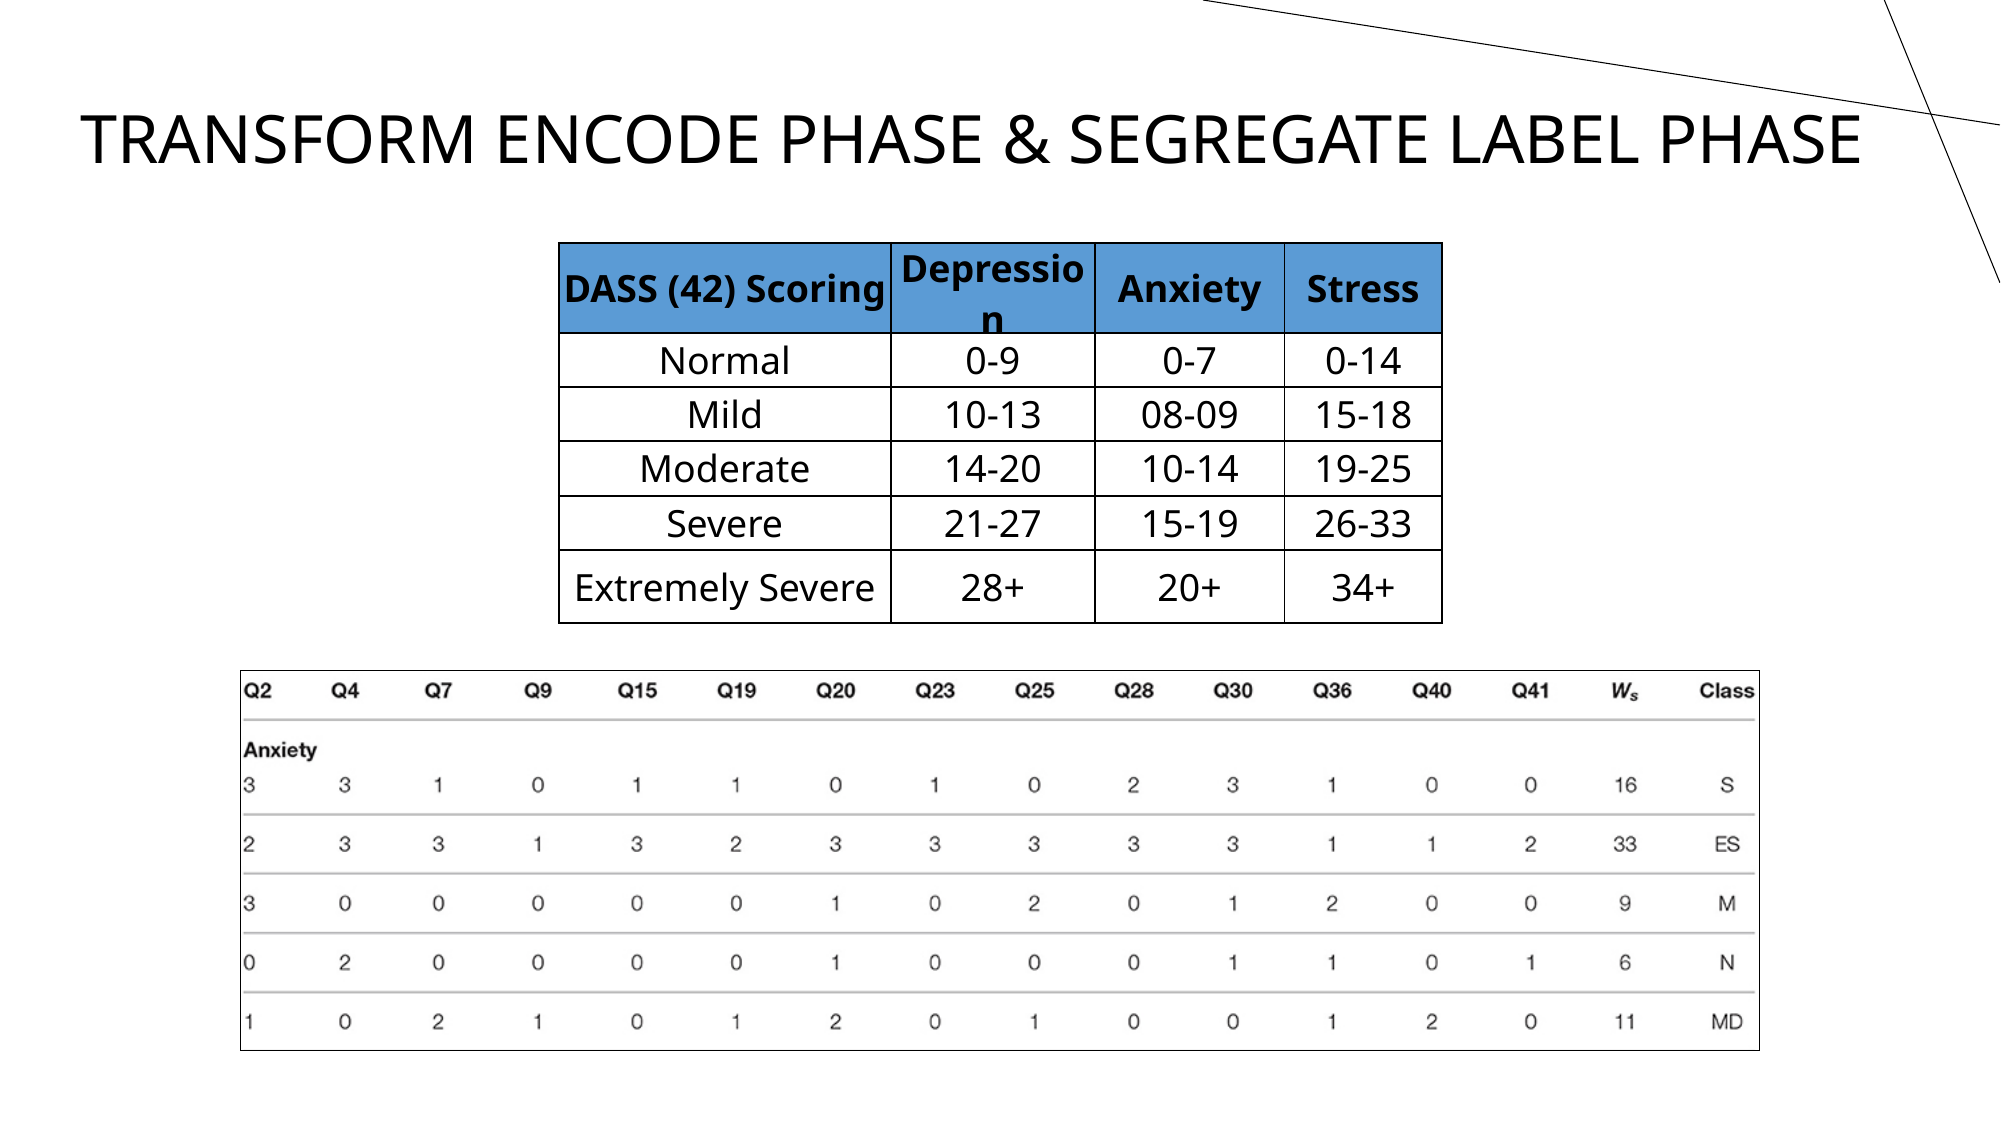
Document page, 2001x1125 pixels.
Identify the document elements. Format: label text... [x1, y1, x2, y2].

table_cell 15-18 [1285, 388, 1441, 440]
table_header DASS (42) Scoring [560, 244, 890, 332]
table_cell Moderate [560, 442, 890, 495]
table_cell 20+ [1096, 551, 1284, 622]
table_cell 10-13 [892, 388, 1094, 440]
table_cell Extremely Severe [560, 551, 890, 622]
table_cell 0-7 [1096, 334, 1284, 386]
table_cell Severe [560, 497, 890, 549]
table_cell Normal [560, 334, 890, 386]
table_cell 10-14 [1096, 442, 1284, 495]
table_cell 0-14 [1285, 334, 1441, 386]
text_box TRANSFORM ENCODE PHASE​ & SEGREGATE LABEL PHASE​ [65, 89, 1937, 185]
table_cell 15-19 [1096, 497, 1284, 549]
table_header Stress [1285, 244, 1441, 332]
table_cell 08-09 [1096, 388, 1284, 440]
table_cell 19-25 [1285, 442, 1441, 495]
table_cell 0-9 [892, 334, 1094, 386]
table_header Anxiety [1096, 244, 1284, 332]
table_cell 21-27 [892, 497, 1094, 549]
picture [240, 670, 1760, 1051]
table_cell 28+ [892, 551, 1094, 622]
table_cell 14-20 [892, 442, 1094, 495]
table_cell 26-33 [1285, 497, 1441, 549]
table_header Depression [892, 244, 1094, 332]
table_cell 34+ [1285, 551, 1441, 622]
table_cell Mild [560, 388, 890, 440]
